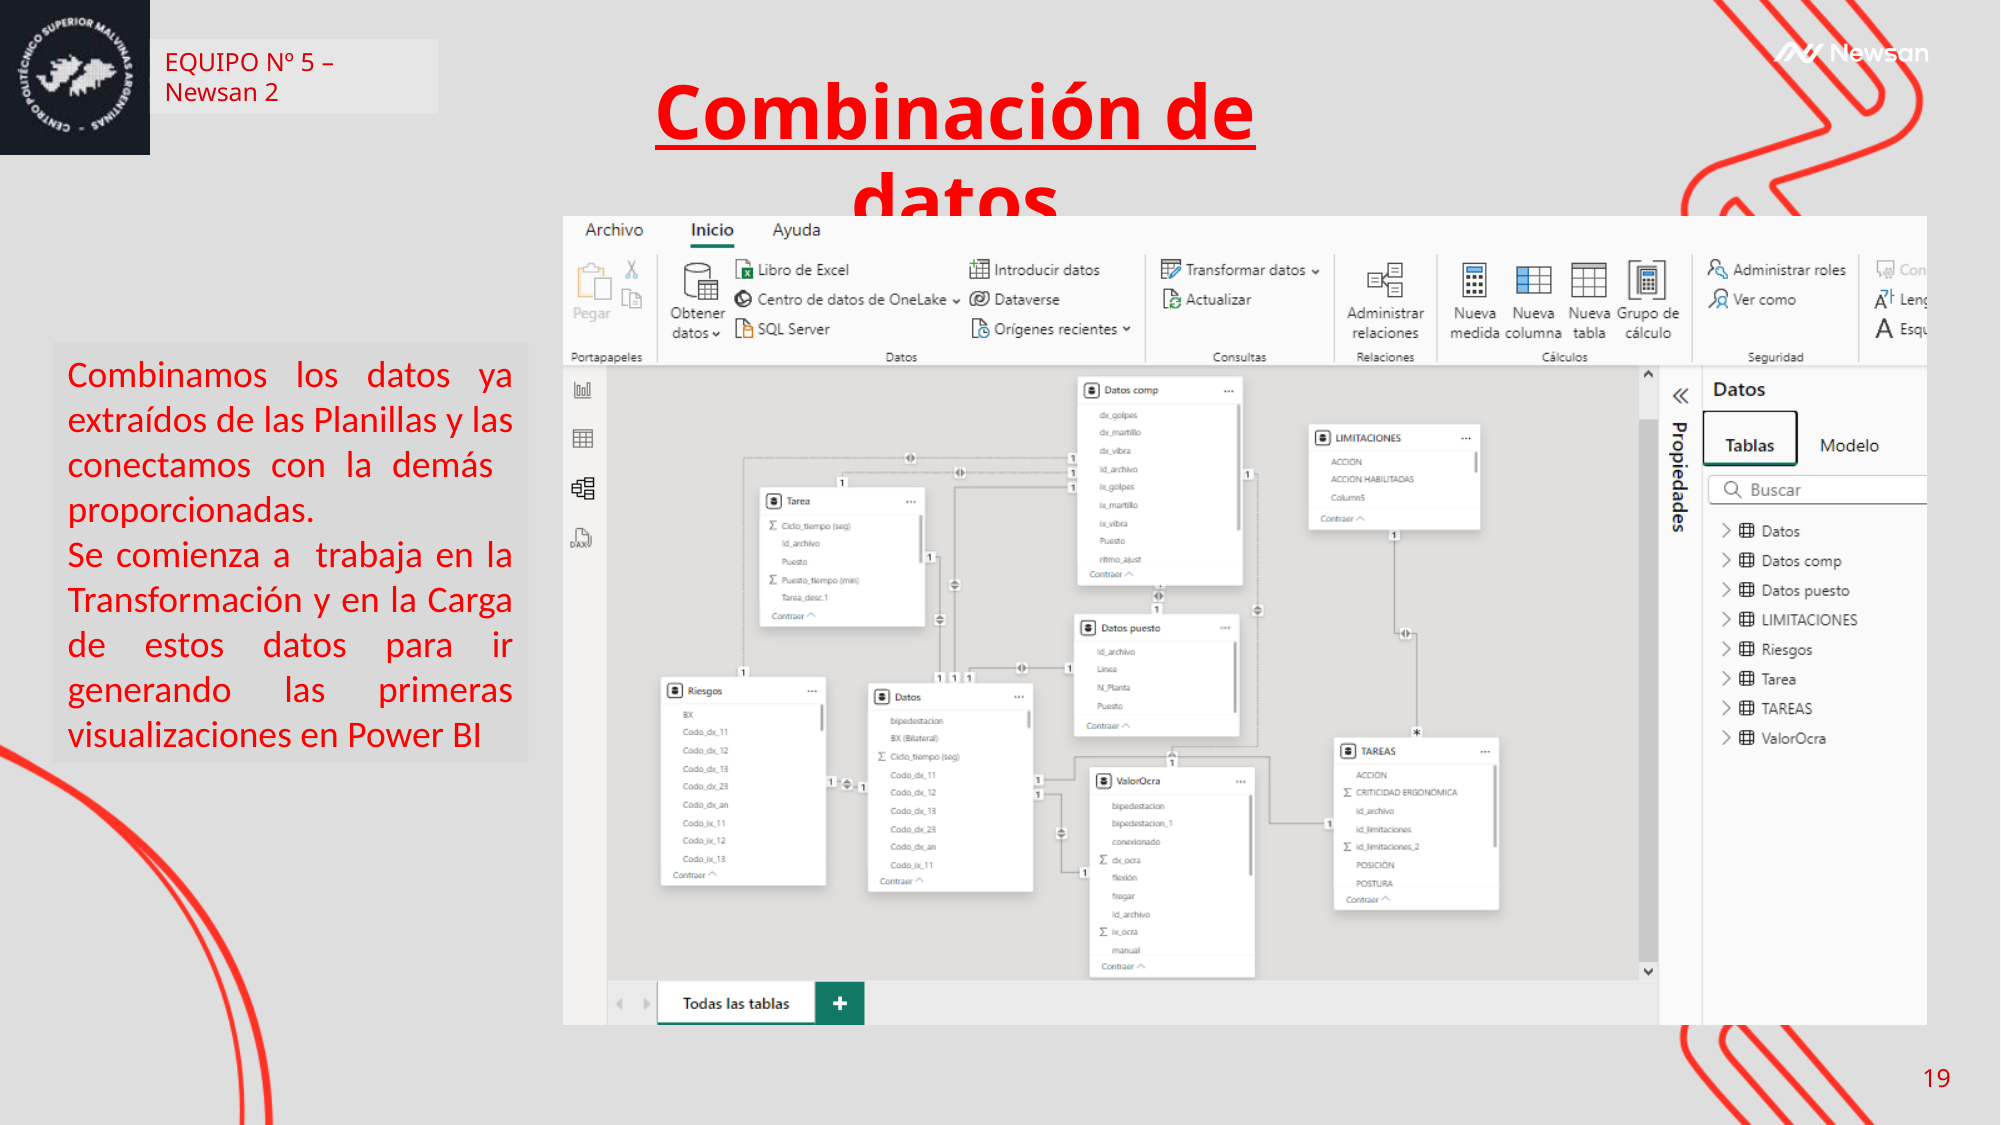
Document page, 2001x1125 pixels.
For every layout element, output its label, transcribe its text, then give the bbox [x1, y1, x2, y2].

picture [0, 0, 2001, 1125]
text_box EQUIPO Nº 5 – Newsan 2 [150, 39, 439, 114]
text_box Combinación de datos [582, 56, 1330, 216]
text_box Combinamos los datos ya extraídos de las Planillas y las conectamos con la demás proporcionadas. Se comienza a trabaja en la Transformación y en la Carga de estos datos para ir generando las primeras visualizaciones en Power BI [53, 342, 529, 763]
slide_number 19 [1520, 1047, 1971, 1108]
